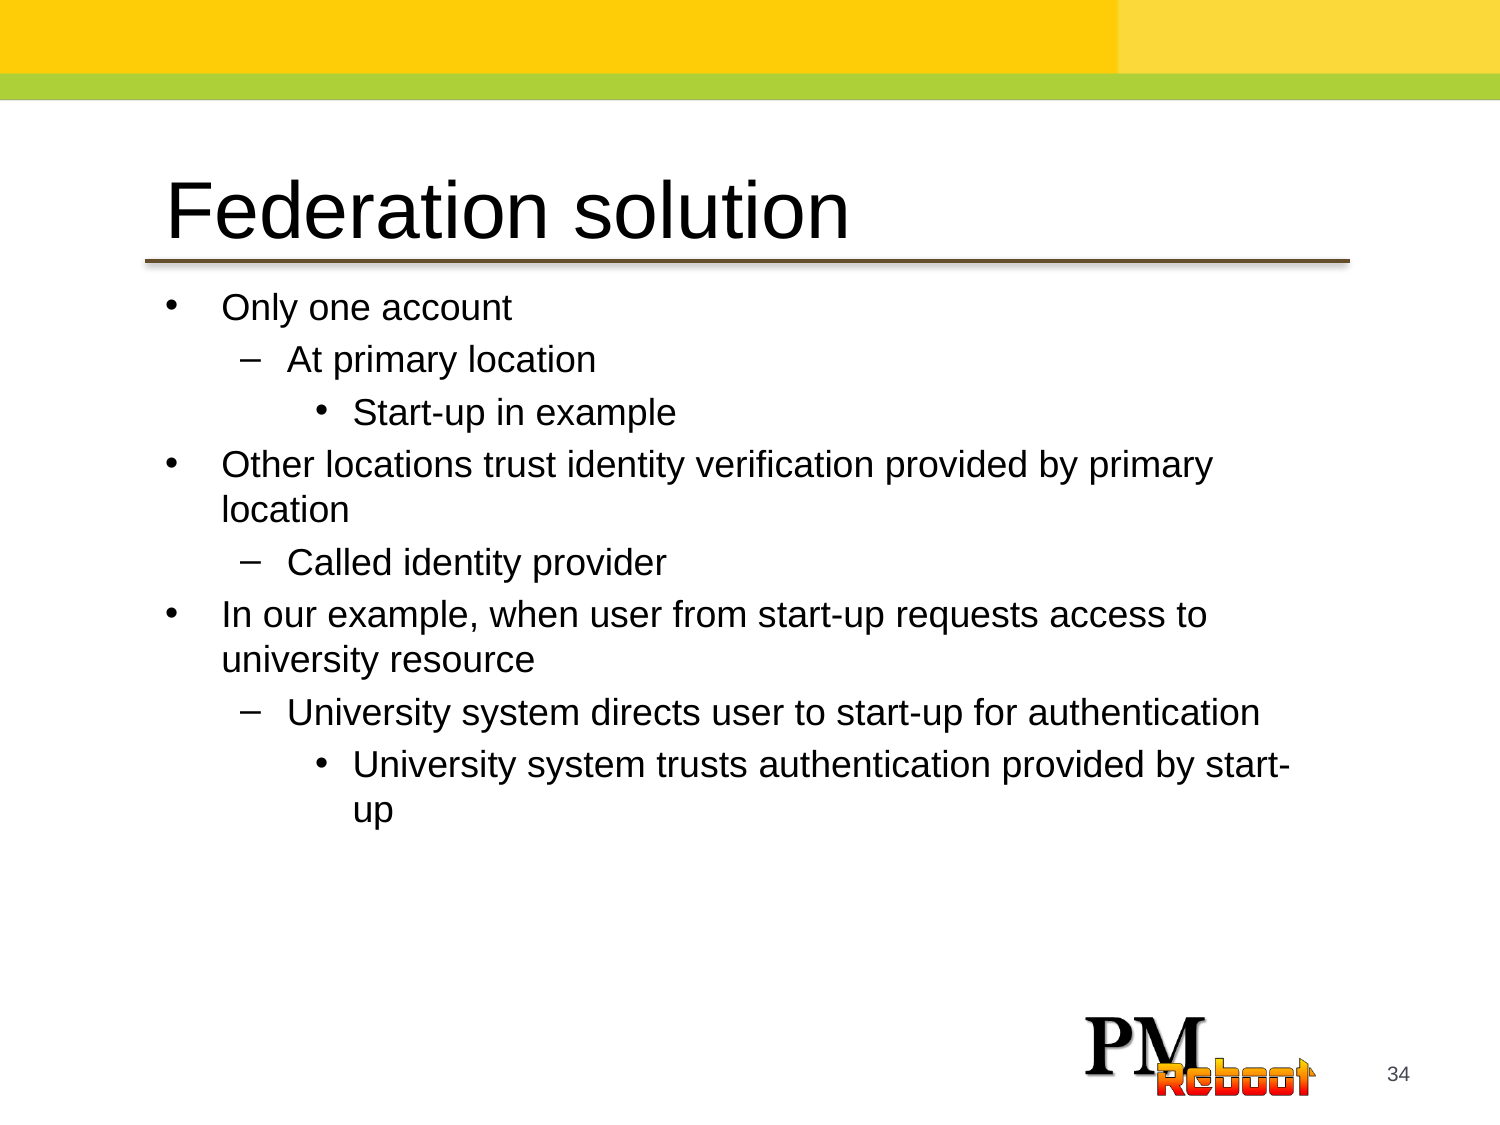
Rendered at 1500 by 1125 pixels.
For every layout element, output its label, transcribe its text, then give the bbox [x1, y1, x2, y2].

picture [0, 0, 1500, 1125]
title Federation solution [150, 149, 1475, 263]
slide_number 34 [1074, 1042, 1425, 1103]
list Only one account At primary location Start-up in example Other locations trust identity verification provided by primary location Called identity provider In our example, when user from start-up requests access to university resource University system directs user to start-up for authentication University system trusts authentication provided by start-up [150, 275, 1338, 1023]
